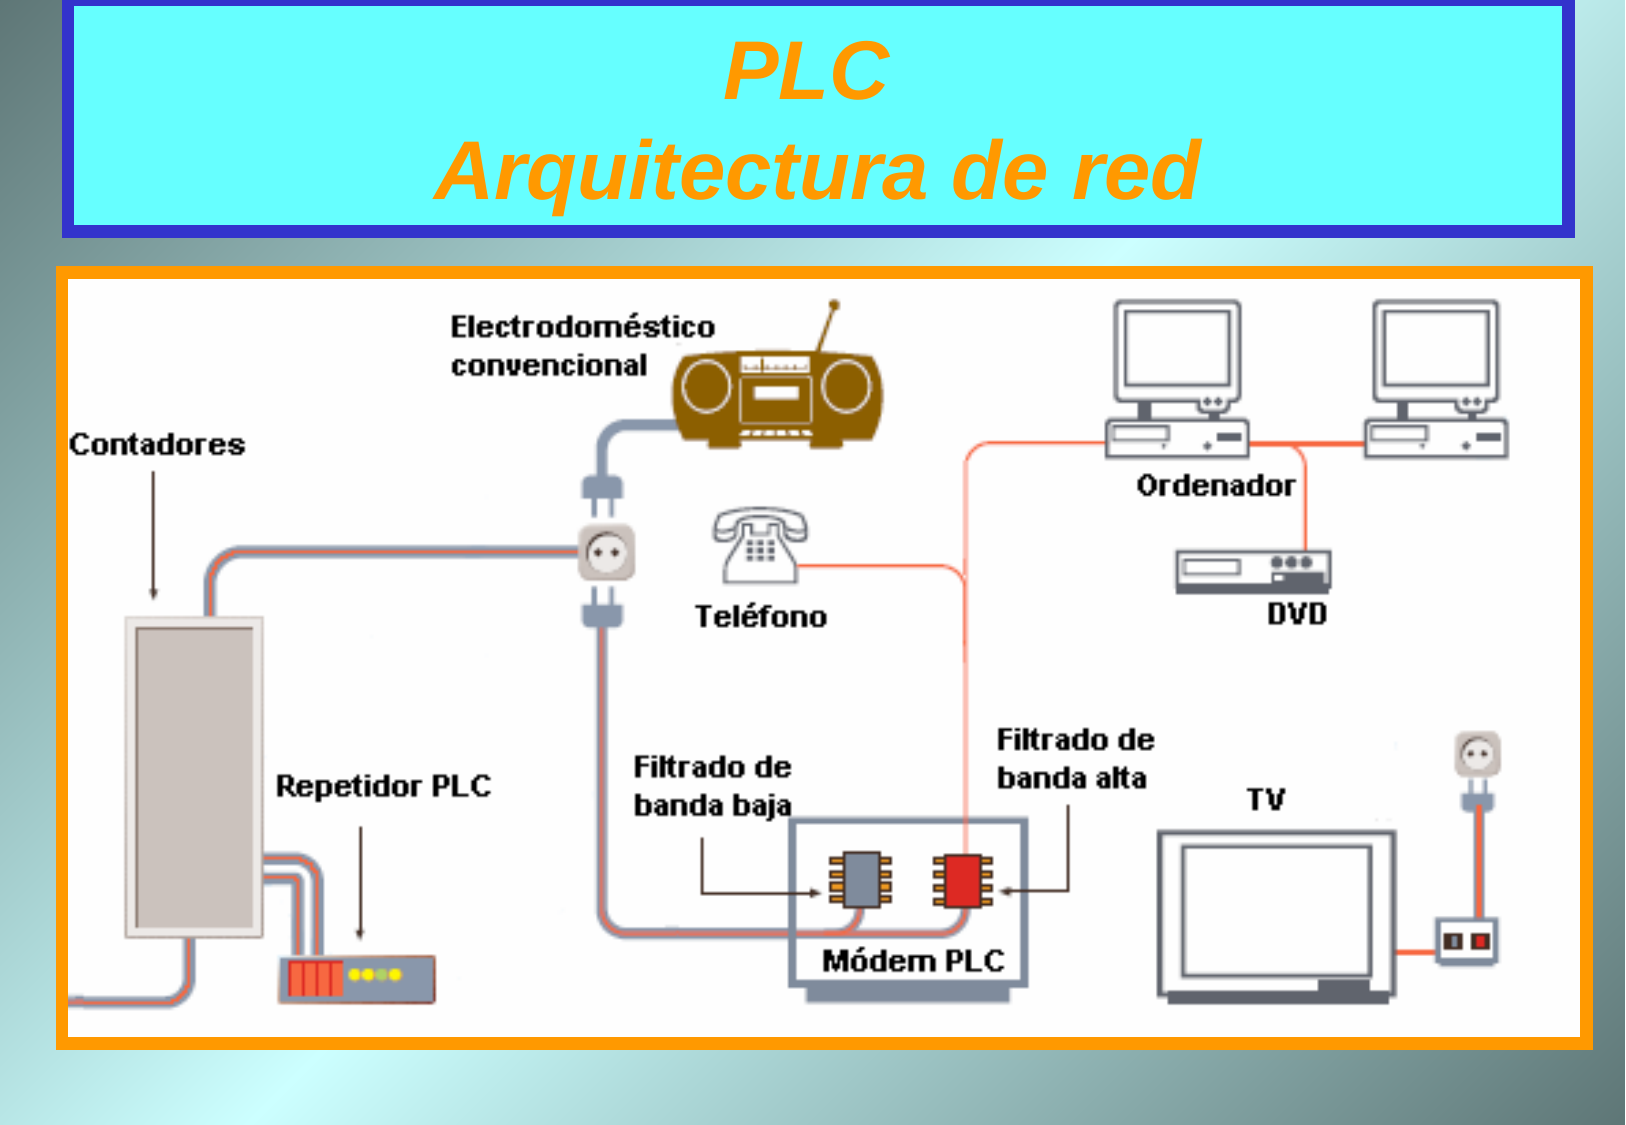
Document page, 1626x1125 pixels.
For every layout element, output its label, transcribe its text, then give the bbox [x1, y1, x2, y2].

title Como funciona PLC [121, 232, 1504, 251]
text_box PLC Arquitectura de red [68, 0, 1569, 232]
picture [67, 278, 1581, 1038]
